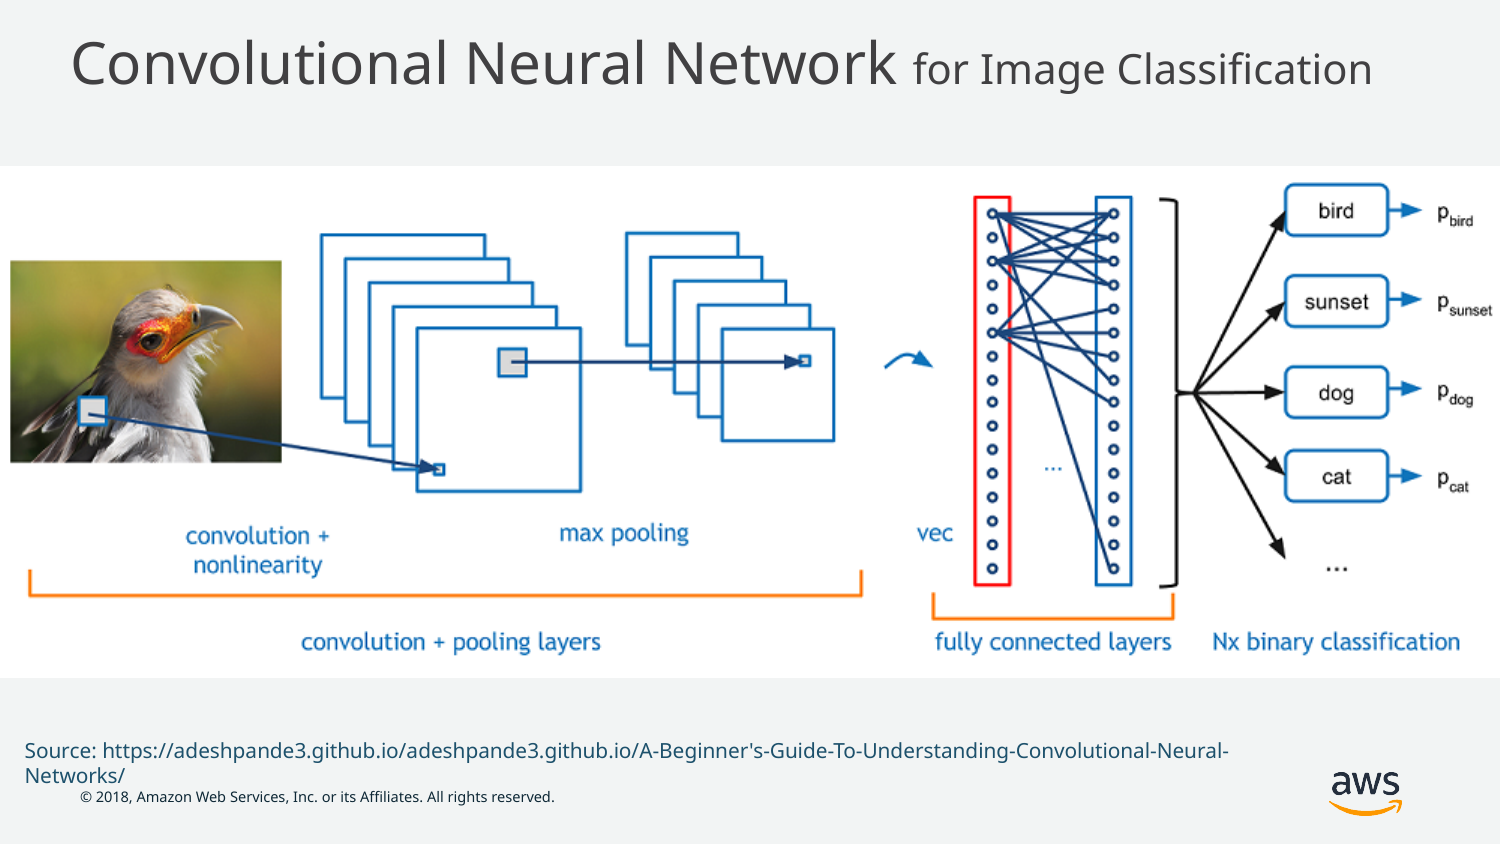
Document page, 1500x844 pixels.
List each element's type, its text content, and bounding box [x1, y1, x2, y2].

picture [1329, 772, 1402, 816]
title Convolutional Neural Network for Image Classification [55, 18, 1402, 109]
text_box Source: https://adeshpande3.github.io/adeshpande3.github.io/A-Beginner's-Guide-To-Understanding-Convolutional-Neural-Networks/ [17, 729, 1310, 795]
picture [0, 165, 1500, 678]
